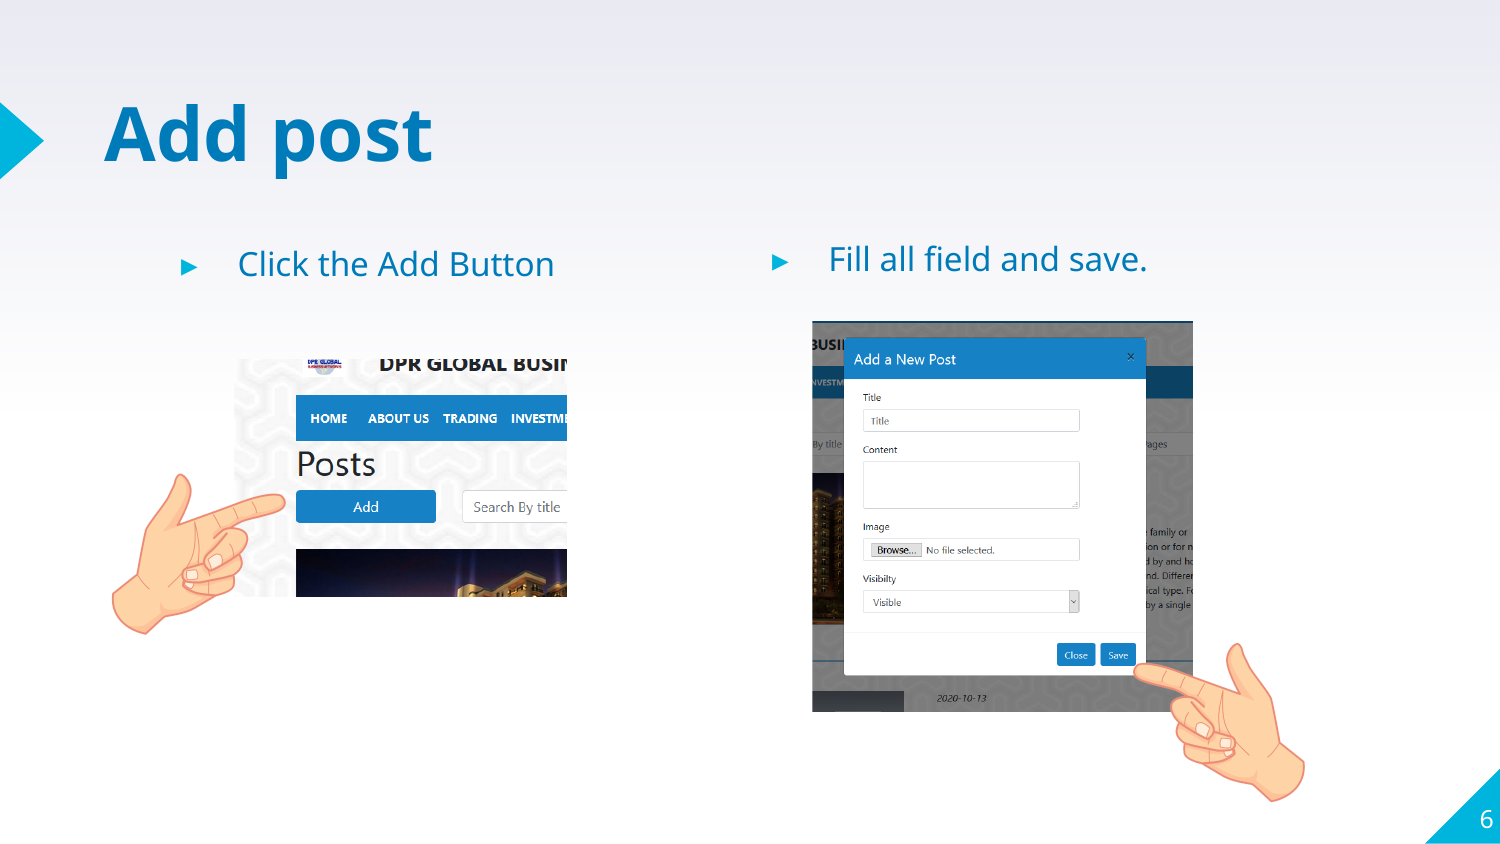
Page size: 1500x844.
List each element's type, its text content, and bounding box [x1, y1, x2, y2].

picture [1, 359, 568, 684]
text_box Fill all field and save. [753, 234, 1219, 305]
title Add post [104, 104, 1030, 282]
slide_number 6 [1418, 760, 1494, 838]
picture [812, 321, 1413, 844]
text_box Click the Add Button [162, 239, 628, 310]
